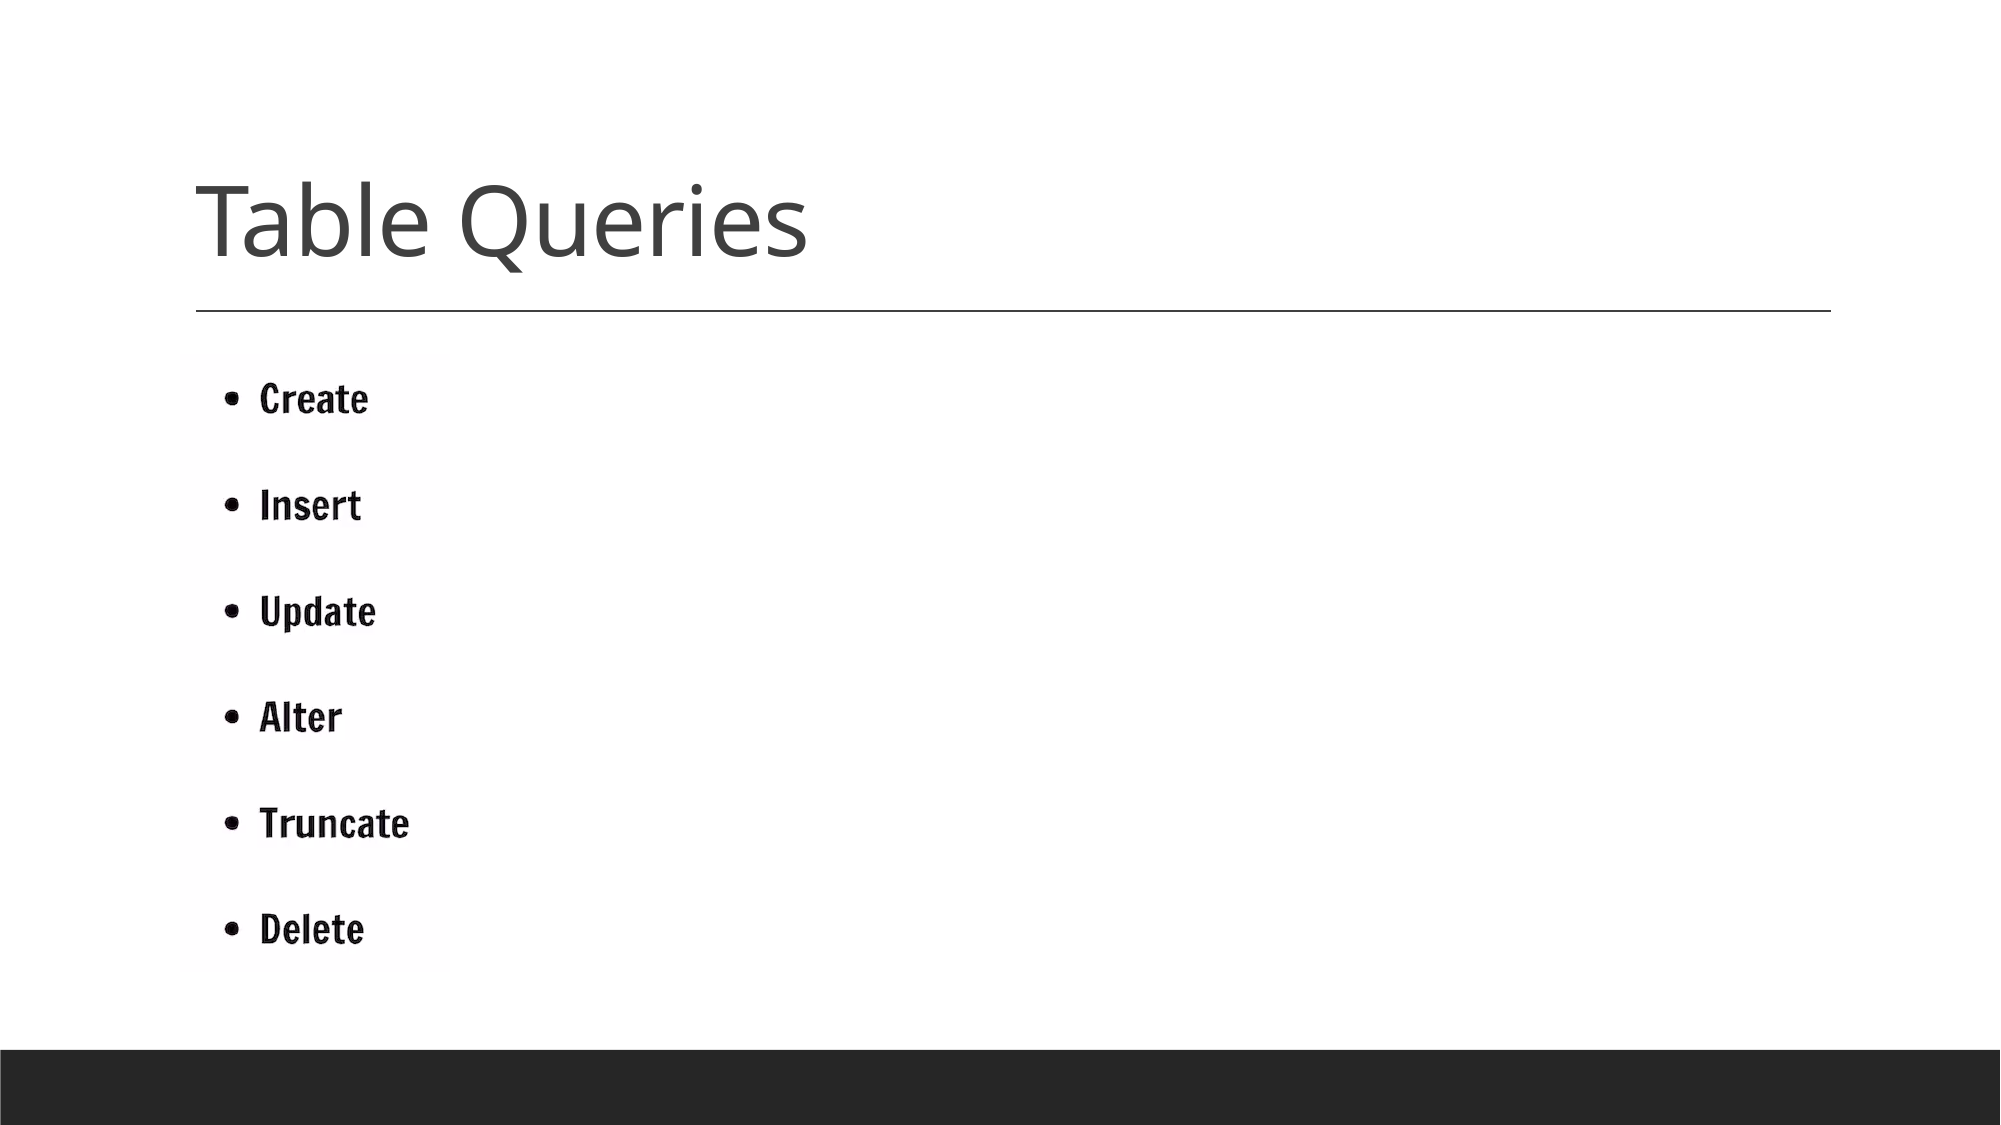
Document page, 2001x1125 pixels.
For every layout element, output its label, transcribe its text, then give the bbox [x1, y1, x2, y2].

title Table Queries [180, 47, 1830, 285]
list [179, 354, 450, 973]
